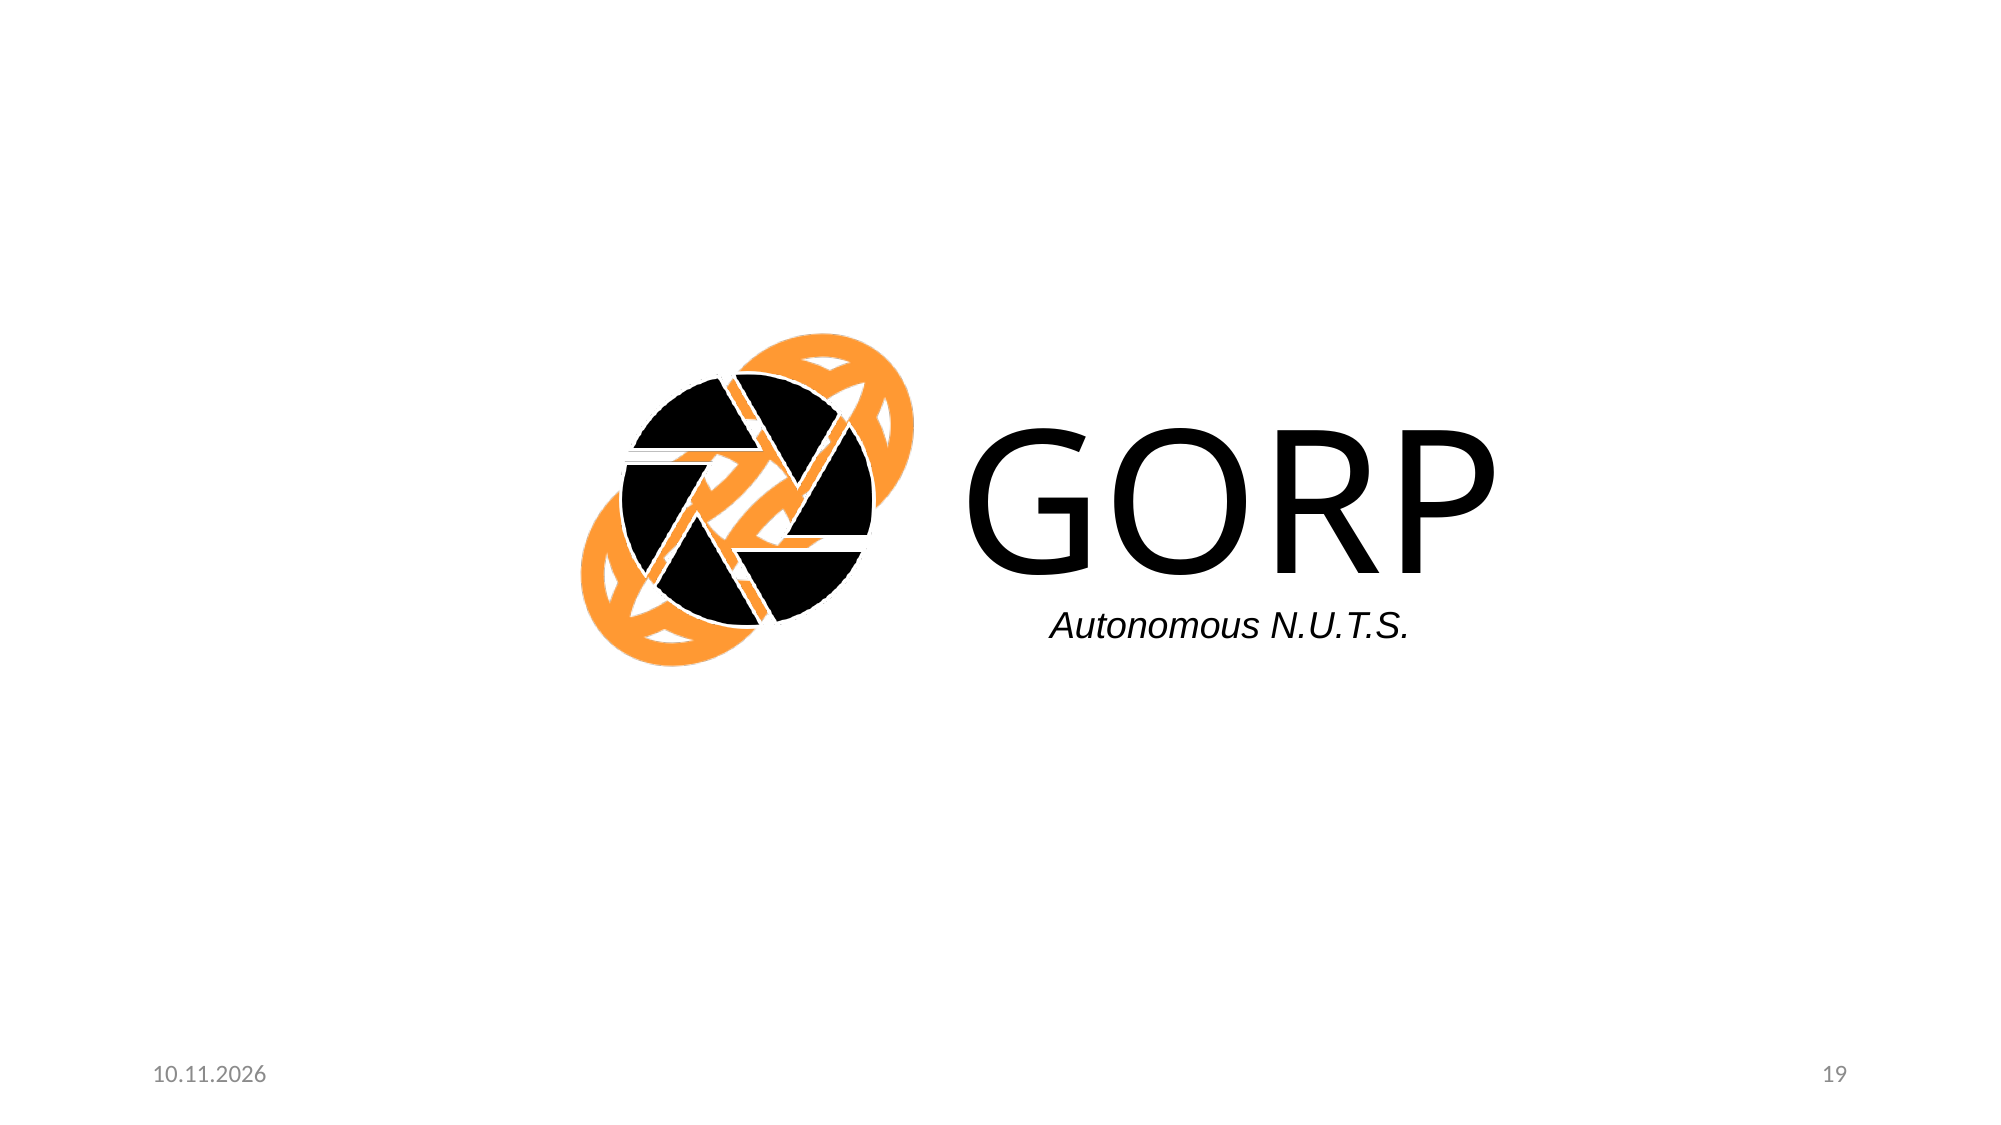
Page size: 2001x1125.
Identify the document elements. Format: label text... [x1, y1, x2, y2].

text_box Autonomous N.U.T.S. [1035, 593, 1426, 653]
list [515, 268, 979, 732]
slide_number 19 [1412, 1042, 1863, 1103]
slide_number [137, 1042, 588, 1103]
text_box GORP [979, 365, 1519, 621]
picture [587, 339, 908, 660]
